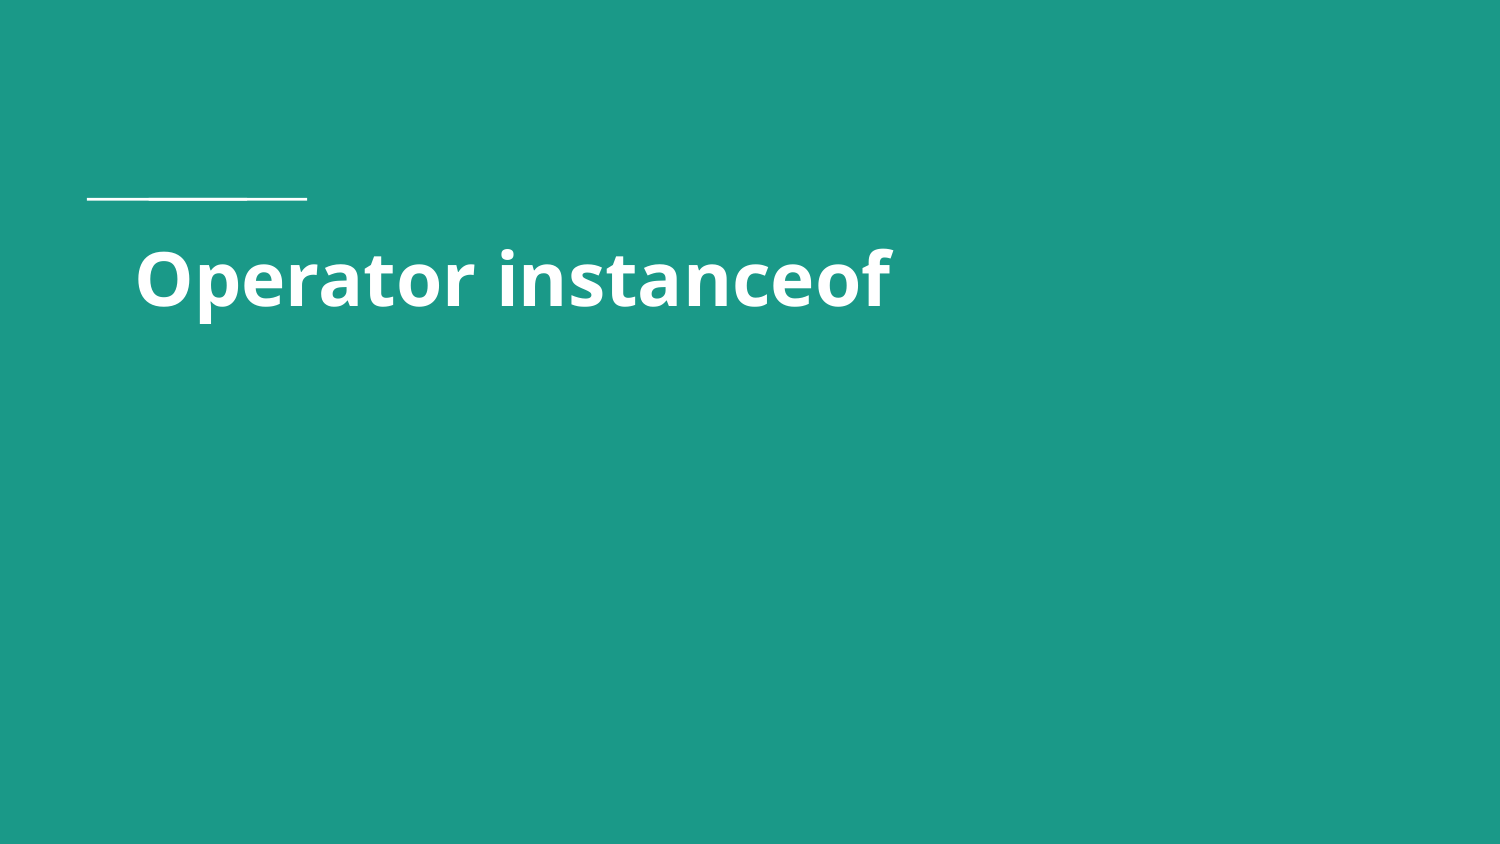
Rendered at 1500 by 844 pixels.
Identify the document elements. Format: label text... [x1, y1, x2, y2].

title Operator instanceof [119, 216, 1381, 466]
